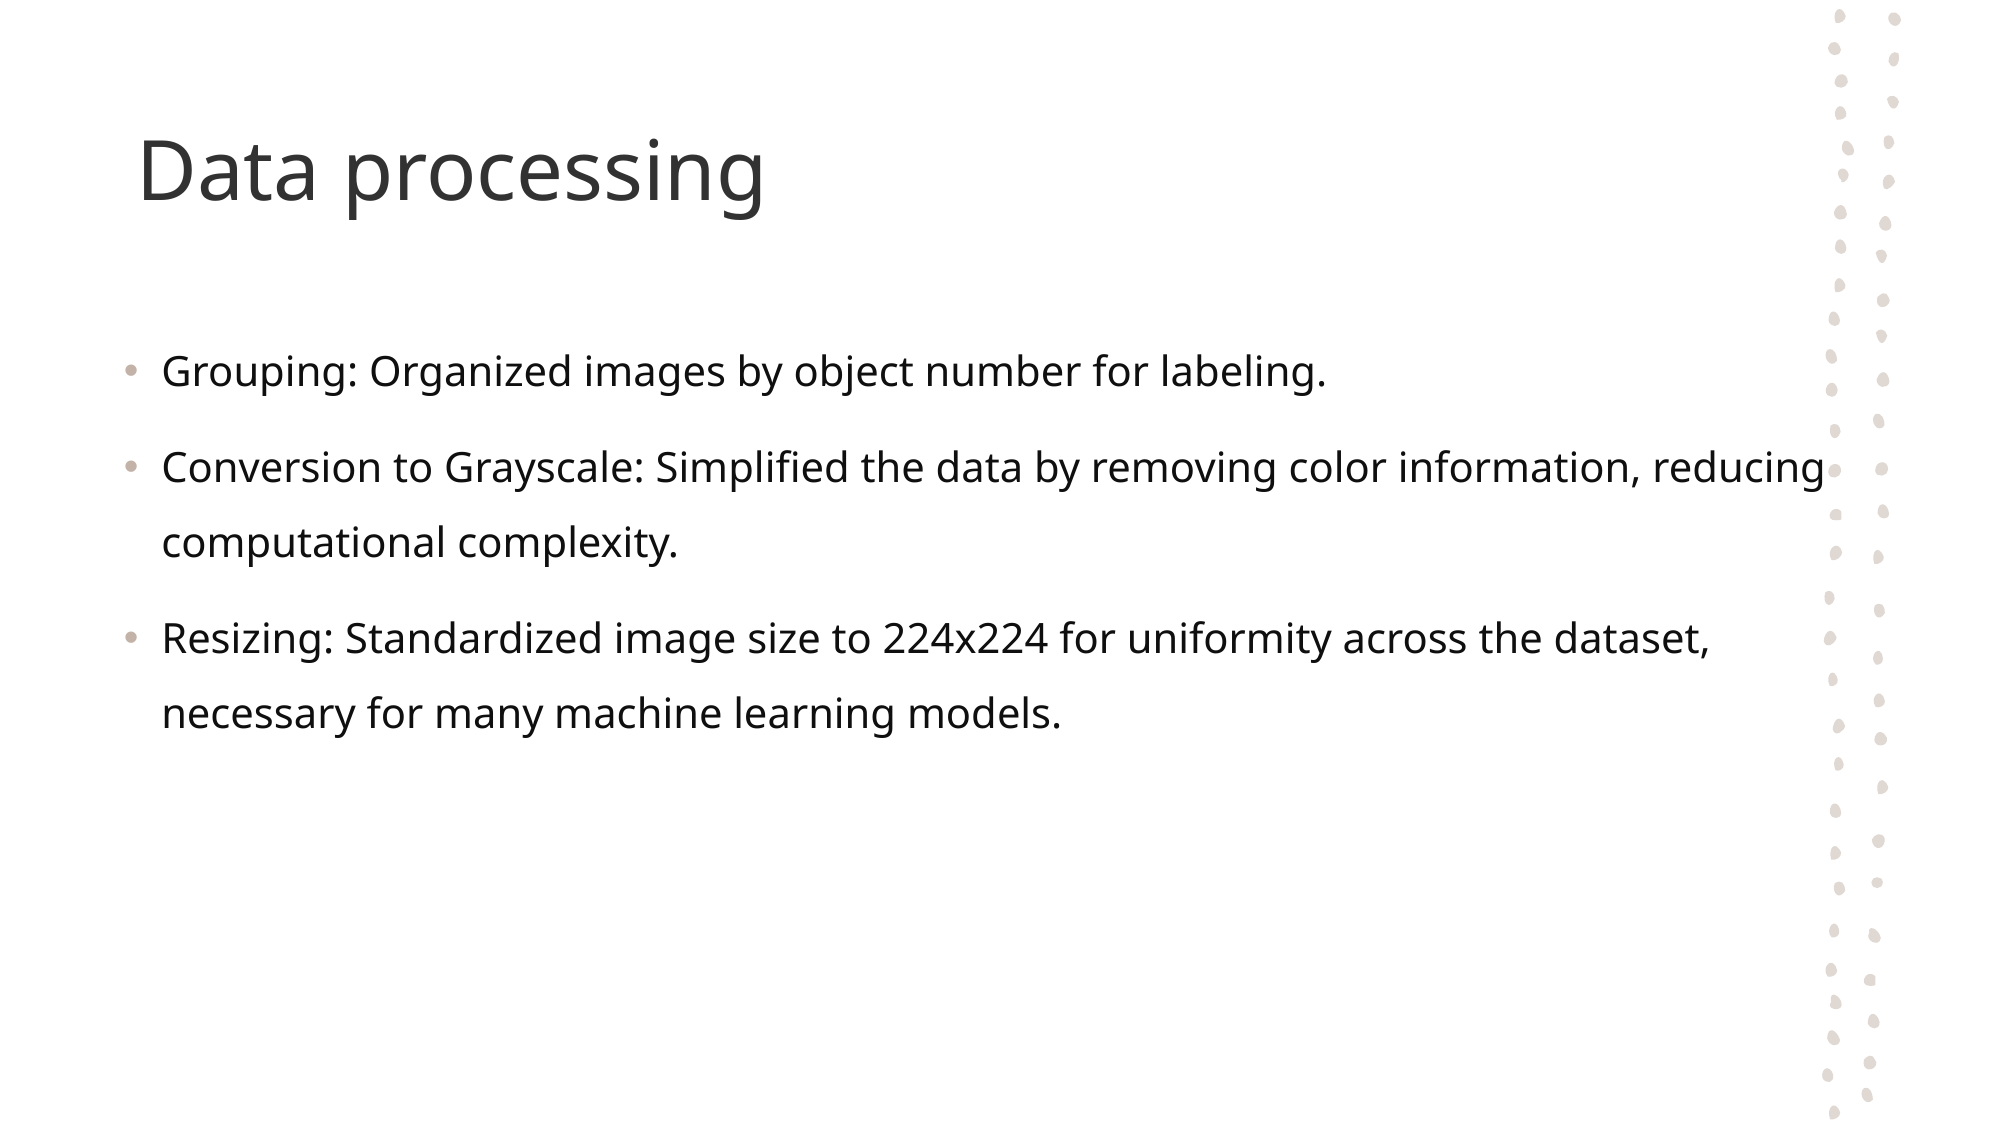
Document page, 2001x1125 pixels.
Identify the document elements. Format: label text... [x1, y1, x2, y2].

title Data processing [121, 58, 1702, 276]
list Grouping: Organized images by object number for labeling. Conversion to Grayscale: Simplified the data by removing color information, reducing computational complexity. Resizing: Standardized image size to 224x224 for uniformity across the dataset, necessary for many machine learning models. [108, 312, 1865, 1125]
